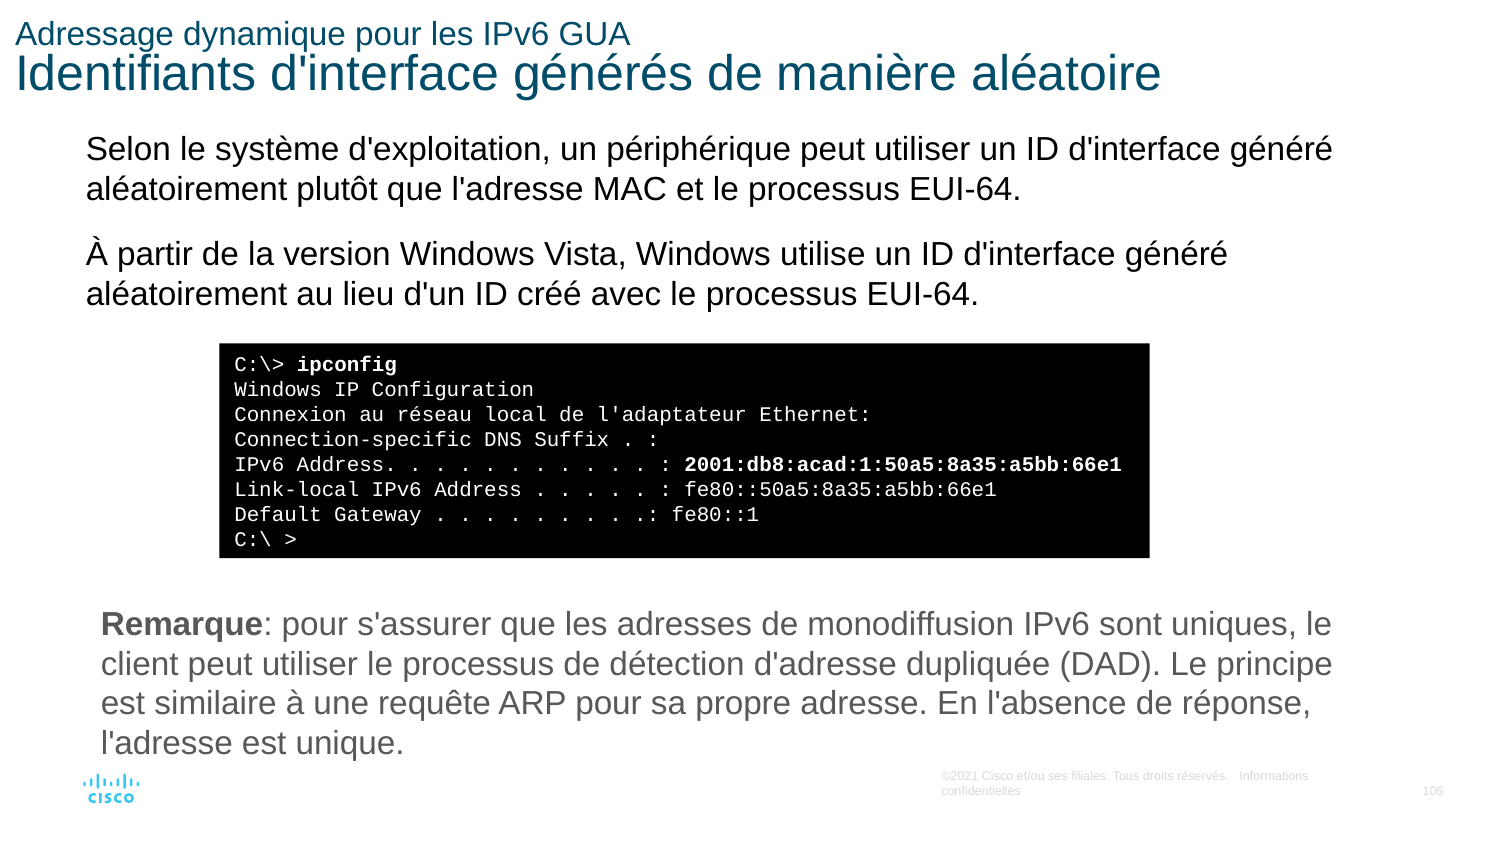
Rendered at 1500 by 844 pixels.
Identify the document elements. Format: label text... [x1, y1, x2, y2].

text_box Remarque: pour s'assurer que les adresses de monodiffusion IPv6 sont uniques, le client peut utiliser le processus de détection d'adresse dupliquée (DAD). Le principe est similaire à une requête ARP pour sa propre adresse. En l'absence de réponse, l'adresse est unique. [86, 594, 1385, 769]
list Selon le système d'exploitation, un périphérique peut utiliser un ID d'interface généré aléatoirement plutôt que l'adresse MAC et le processus EUI-64. À partir de la version Windows Vista, Windows utilise un ID d'interface généré aléatoirement au lieu d'un ID créé avec le processus EUI-64. [70, 120, 1369, 308]
text_box C:\> ipconfig Windows IP Configuration Connexion au réseau local de l'adaptateur Ethernet: Connection-specific DNS Suffix . : IPv6 Address. . . . . . . . . . . : 2001:db8:acad:1:50a5:8a35:a5bb:66e1 Link-local IPv6 Address . . . . . : fe80::50a5:8a35:a5bb:66e1 Default Gateway . . . . . . . . .: fe80::1 C:\ > [219, 343, 1150, 559]
title Adressage dynamique pour les IPv6 GUA Identifiants d'interface générés de manière aléatoire [0, 0, 1369, 121]
